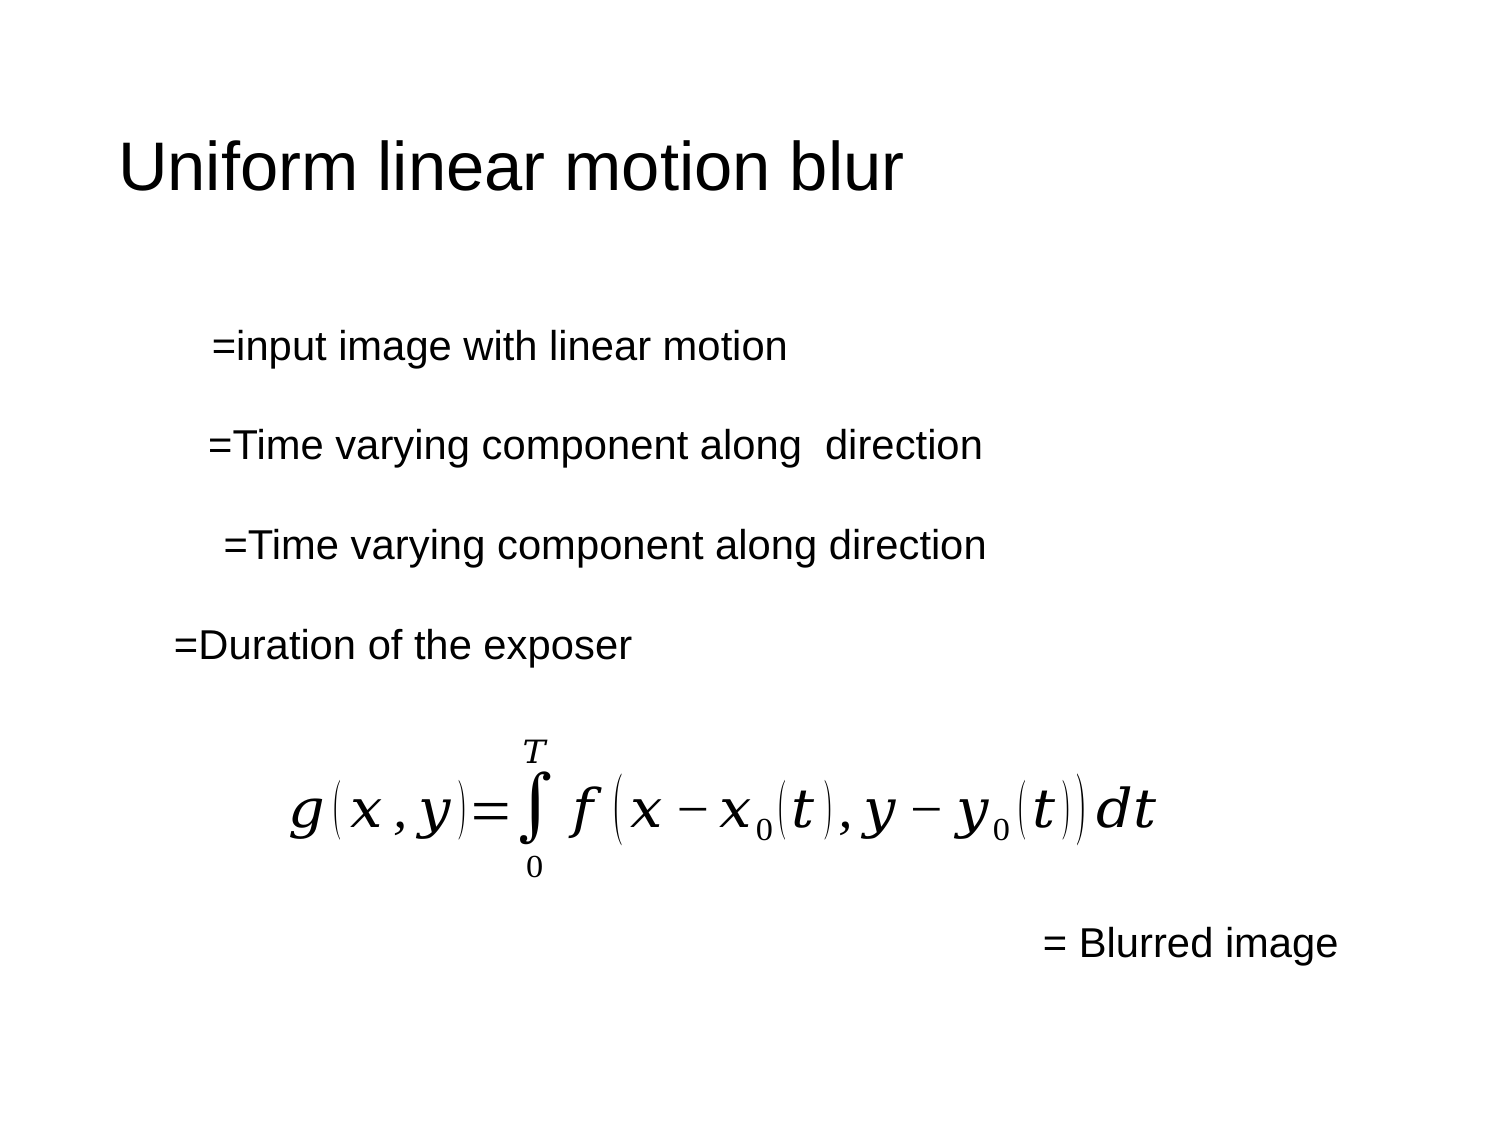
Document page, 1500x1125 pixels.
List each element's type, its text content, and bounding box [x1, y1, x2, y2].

title Uniform linear motion blur [103, 59, 1397, 278]
